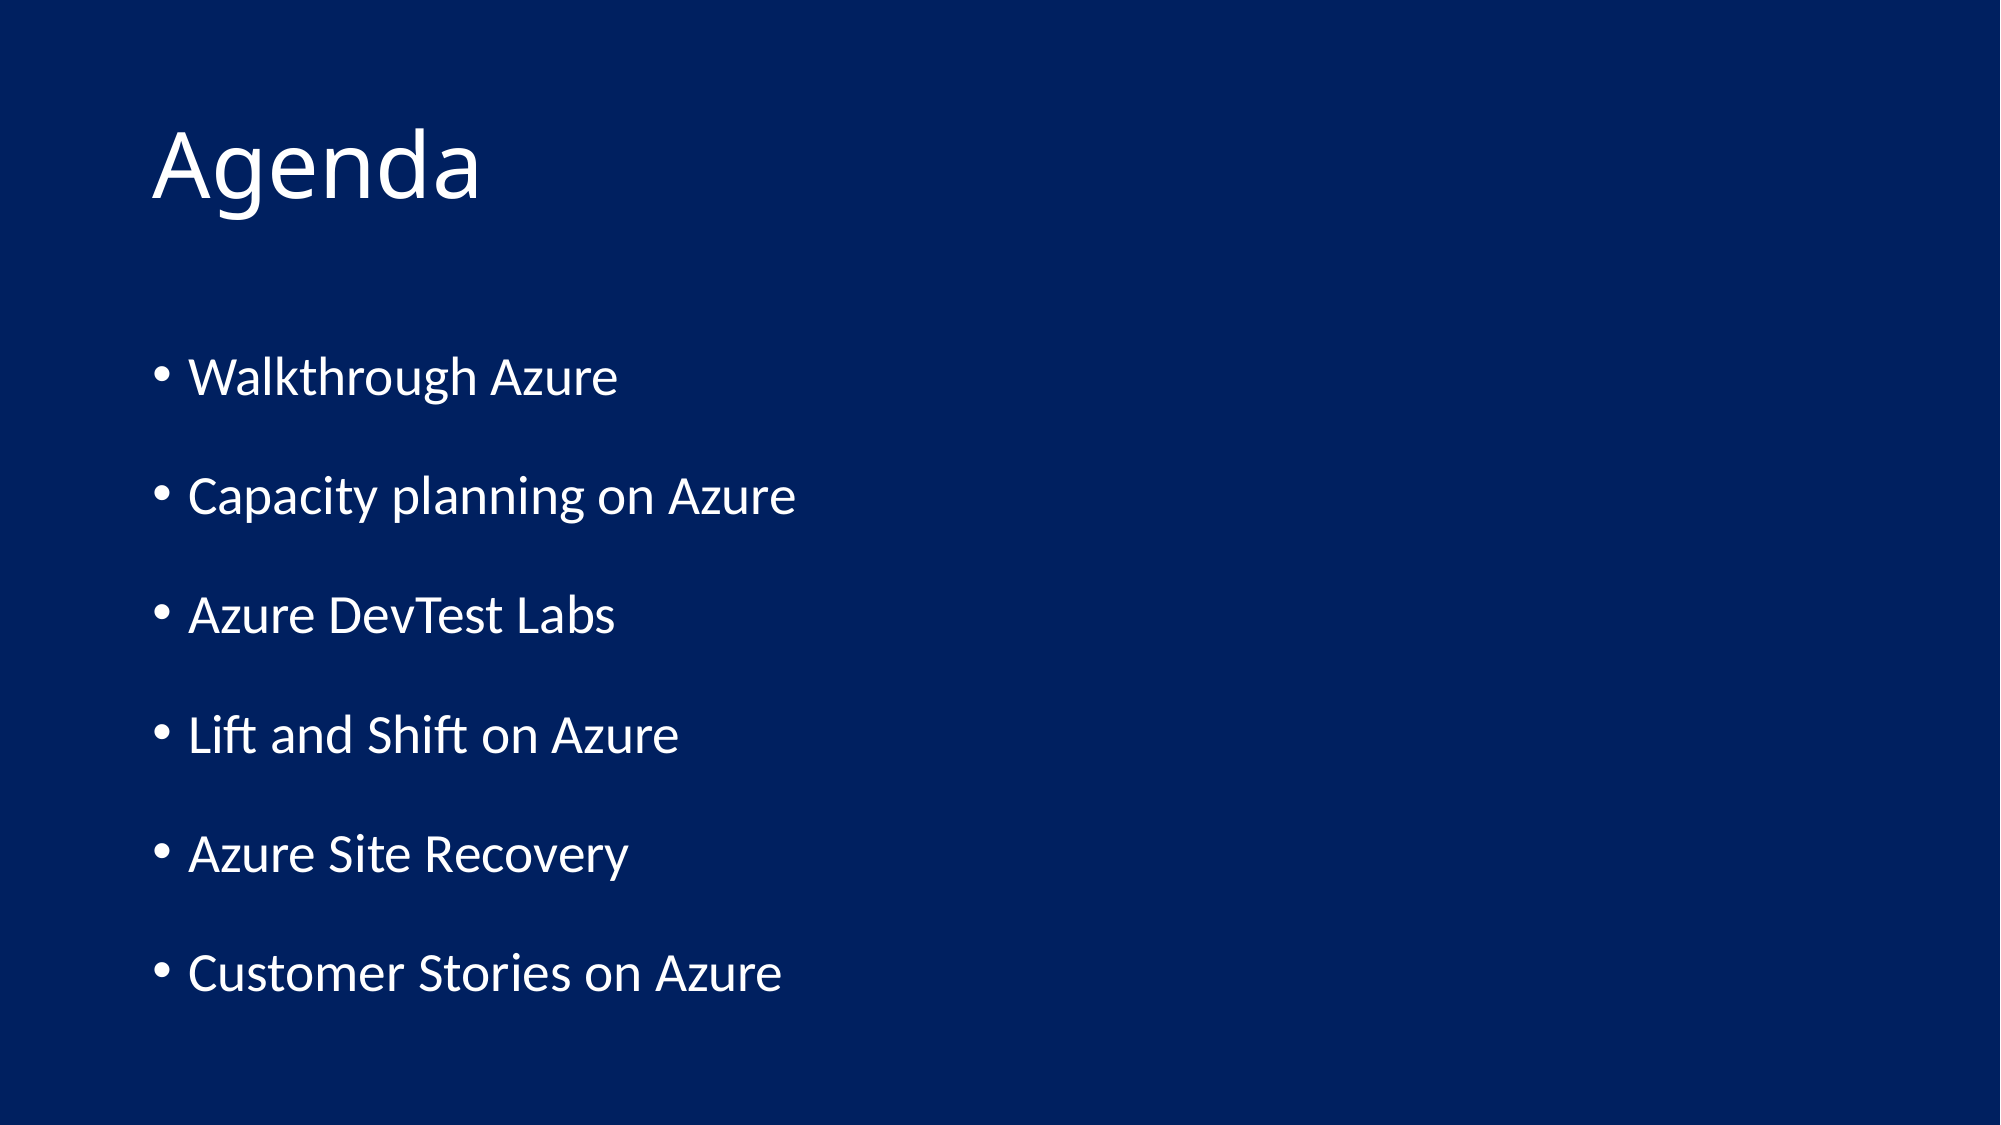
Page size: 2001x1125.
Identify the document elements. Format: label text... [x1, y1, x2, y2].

title Agenda [137, 59, 1863, 278]
list Walkthrough Azure Capacity planning on Azure Azure DevTest Labs Lift and Shift on Azure Azure Site Recovery Customer Stories on Azure [137, 299, 1863, 1014]
